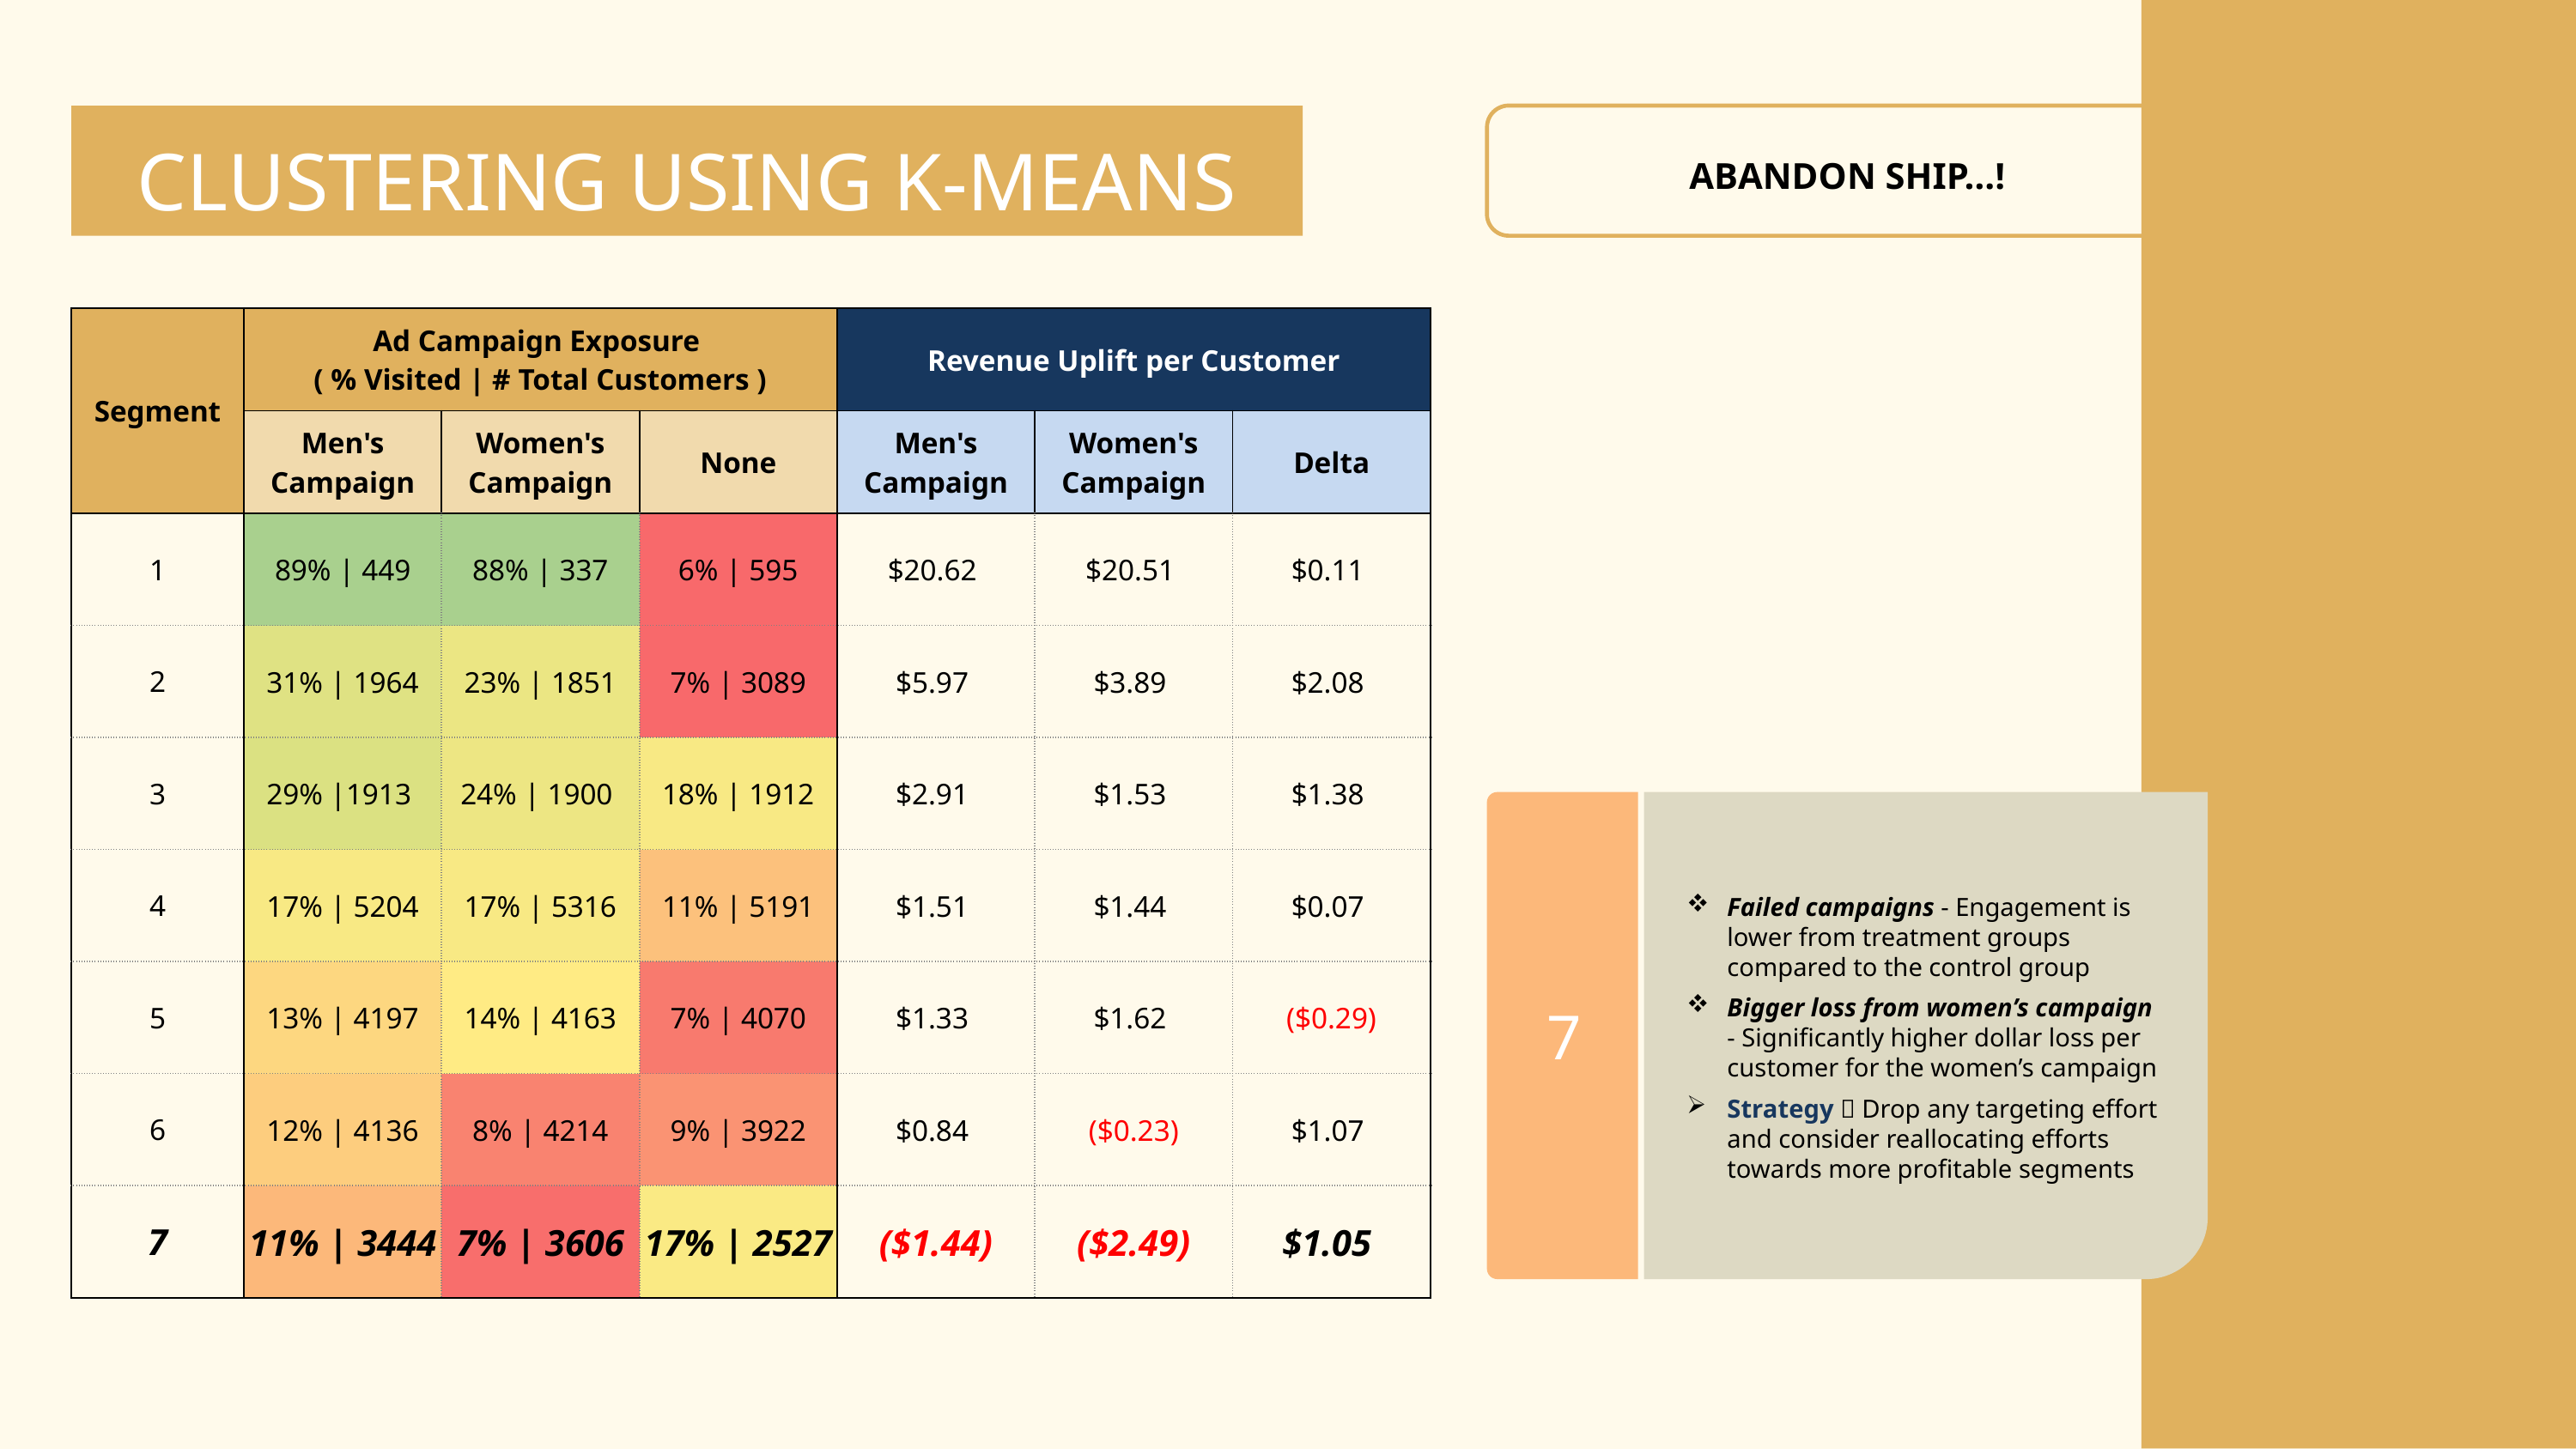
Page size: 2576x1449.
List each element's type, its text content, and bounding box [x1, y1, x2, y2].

table_cell 17% | 2527 [640, 1185, 836, 1297]
table_cell $5.97 [838, 626, 1035, 737]
table_cell $1.51 [838, 850, 1035, 961]
table_cell 13% | 4197 [245, 961, 441, 1074]
table_cell $1.05 [1233, 1185, 1430, 1297]
table_header Revenue Uplift per Customer [838, 309, 1430, 410]
table_cell $20.51 [1035, 514, 1233, 626]
table_cell 7 [72, 1185, 243, 1297]
table_cell $0.84 [838, 1074, 1035, 1185]
table_cell 14% | 4163 [441, 961, 640, 1074]
table_cell 7% | 4070 [640, 961, 836, 1074]
table_cell Delta [1233, 411, 1430, 512]
table_cell ($0.23) [1035, 1074, 1233, 1185]
table_cell 8% | 4214 [441, 1074, 640, 1185]
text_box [1486, 791, 2208, 1280]
table_cell 18% | 1912 [640, 737, 836, 850]
table_cell $1.44 [1035, 850, 1233, 961]
table_cell $0.07 [1233, 850, 1430, 961]
table_cell ($1.44) [838, 1185, 1035, 1297]
table_cell 3 [72, 737, 243, 850]
text_box ABANDON SHIP…! [1486, 105, 2137, 236]
table_cell 5 [72, 961, 243, 1074]
table_cell 4 [72, 850, 243, 961]
table_cell $1.53 [1035, 737, 1233, 850]
table_cell 9% | 3922 [640, 1074, 836, 1185]
table_cell Women's Campaign [1036, 411, 1232, 512]
table_cell Women's Campaign [442, 411, 639, 512]
table_cell 24% | 1900 [441, 737, 640, 850]
table_cell 88% | 337 [441, 514, 640, 626]
table_cell 11% | 3444 [245, 1185, 441, 1297]
table_cell $1.62 [1035, 961, 1233, 1074]
table_cell Men's Campaign [838, 411, 1034, 512]
table_cell $3.89 [1035, 626, 1233, 737]
table_cell None [641, 411, 836, 512]
table_header Ad Campaign Exposure ( % Visited | # Total Customers ) [245, 309, 836, 410]
table_cell $0.11 [1233, 514, 1430, 626]
table_cell 7% | 3606 [441, 1185, 640, 1297]
text_box CLUSTERING USING K-MEANS [71, 106, 1303, 236]
table_cell 29% |1913 [245, 737, 441, 850]
table_cell 89% | 449 [245, 514, 441, 626]
table_cell $20.62 [838, 514, 1035, 626]
table_cell 17% | 5204 [245, 850, 441, 961]
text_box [2141, 0, 2576, 1449]
table_cell 17% | 5316 [441, 850, 640, 961]
table_cell ($0.29) [1233, 961, 1430, 1074]
table_cell 12% | 4136 [245, 1074, 441, 1185]
table_cell $2.08 [1233, 626, 1430, 737]
table_cell 6% | 595 [640, 514, 836, 626]
table_header Segment [72, 309, 243, 512]
table_cell 2 [72, 626, 243, 737]
table_cell 1 [72, 514, 243, 626]
table_cell 7% | 3089 [640, 626, 836, 737]
table_cell ($2.49) [1035, 1185, 1233, 1297]
table_cell 11% | 5191 [640, 850, 836, 961]
table_cell 6 [72, 1074, 243, 1185]
table_cell $1.33 [838, 961, 1035, 1074]
table_cell Men's Campaign [245, 411, 440, 512]
table_cell $2.91 [838, 737, 1035, 850]
table_cell $1.38 [1233, 737, 1430, 850]
table_cell 31% | 1964 [245, 626, 441, 737]
table_cell $1.07 [1233, 1074, 1430, 1185]
table_cell 23% | 1851 [441, 626, 640, 737]
